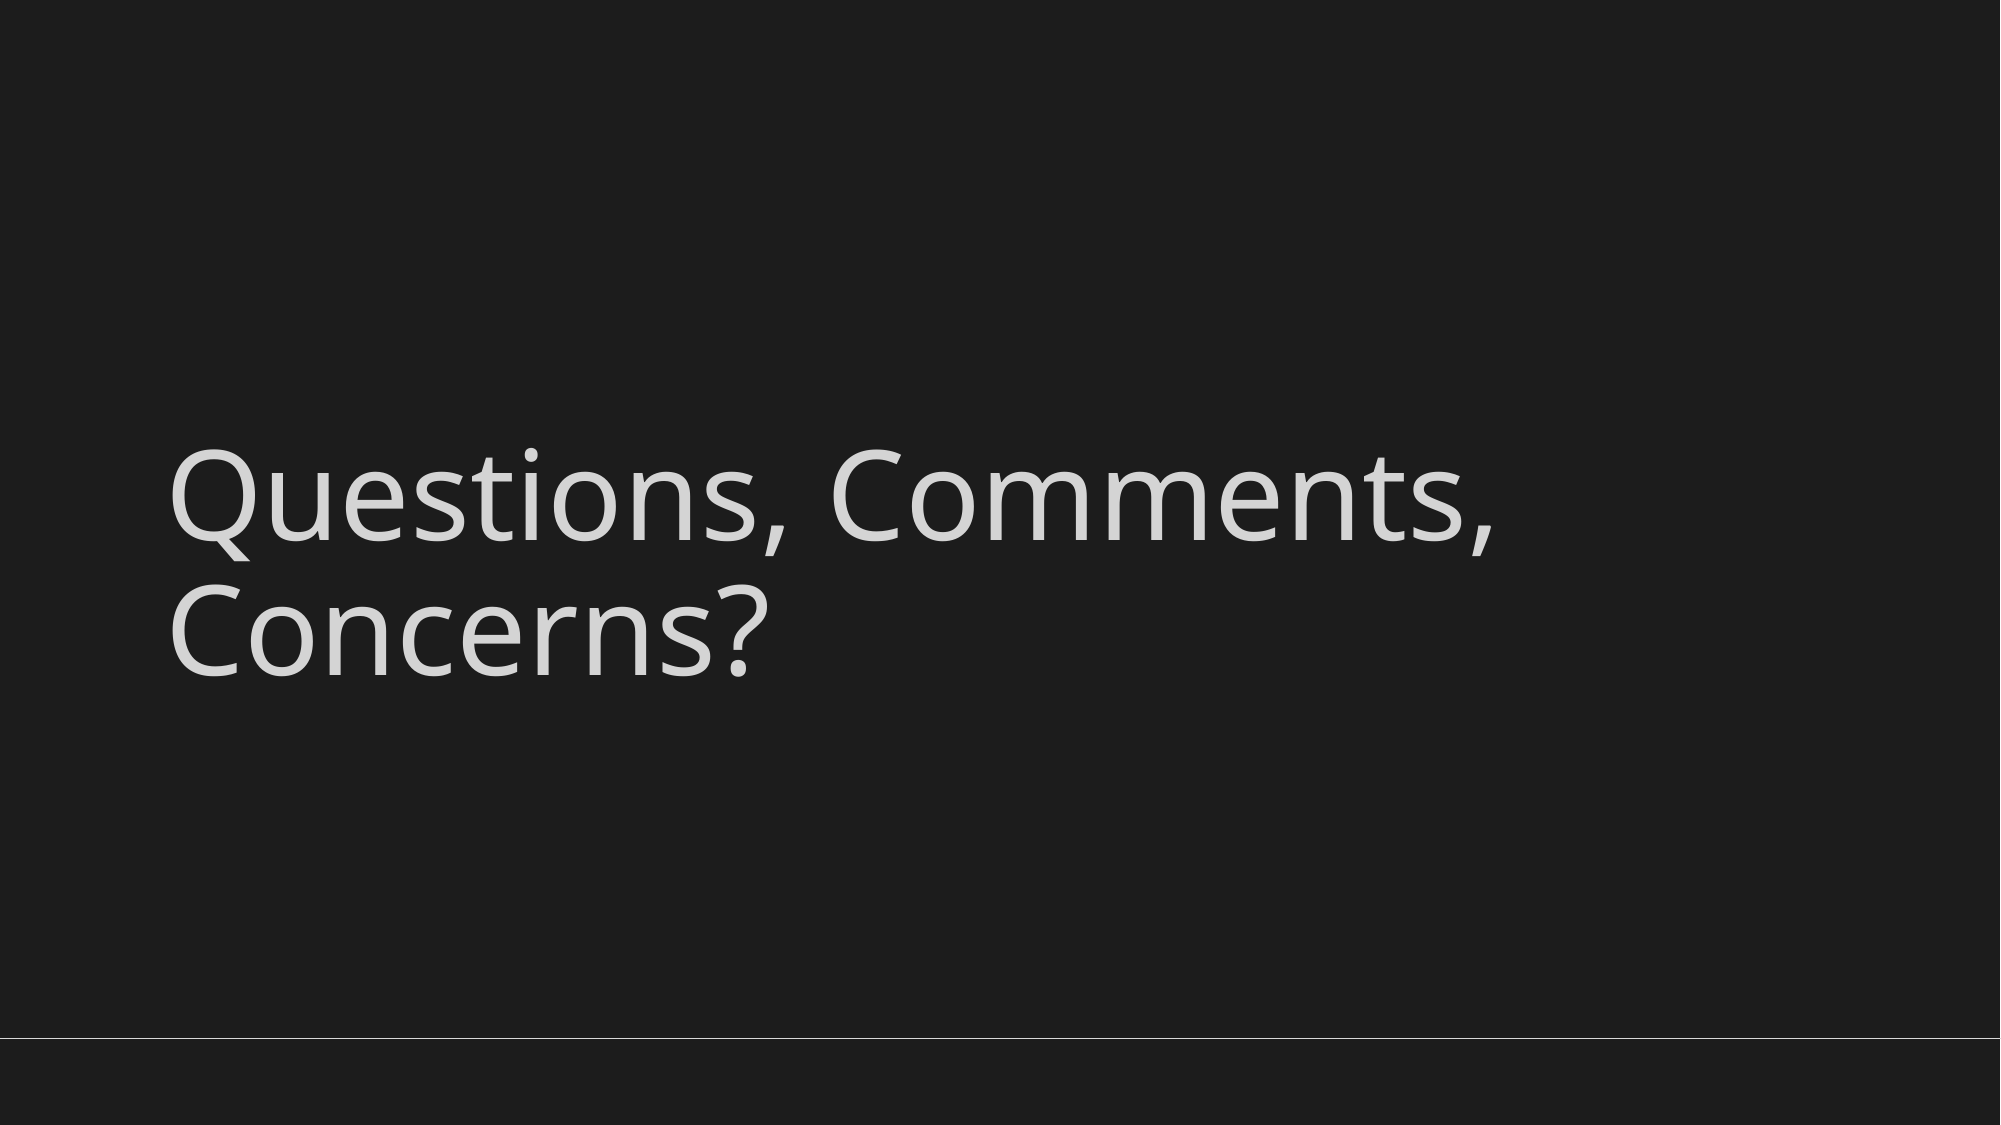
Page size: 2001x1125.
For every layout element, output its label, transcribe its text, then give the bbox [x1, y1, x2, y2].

list Questions, Comments, Concerns? [150, 324, 1980, 1125]
